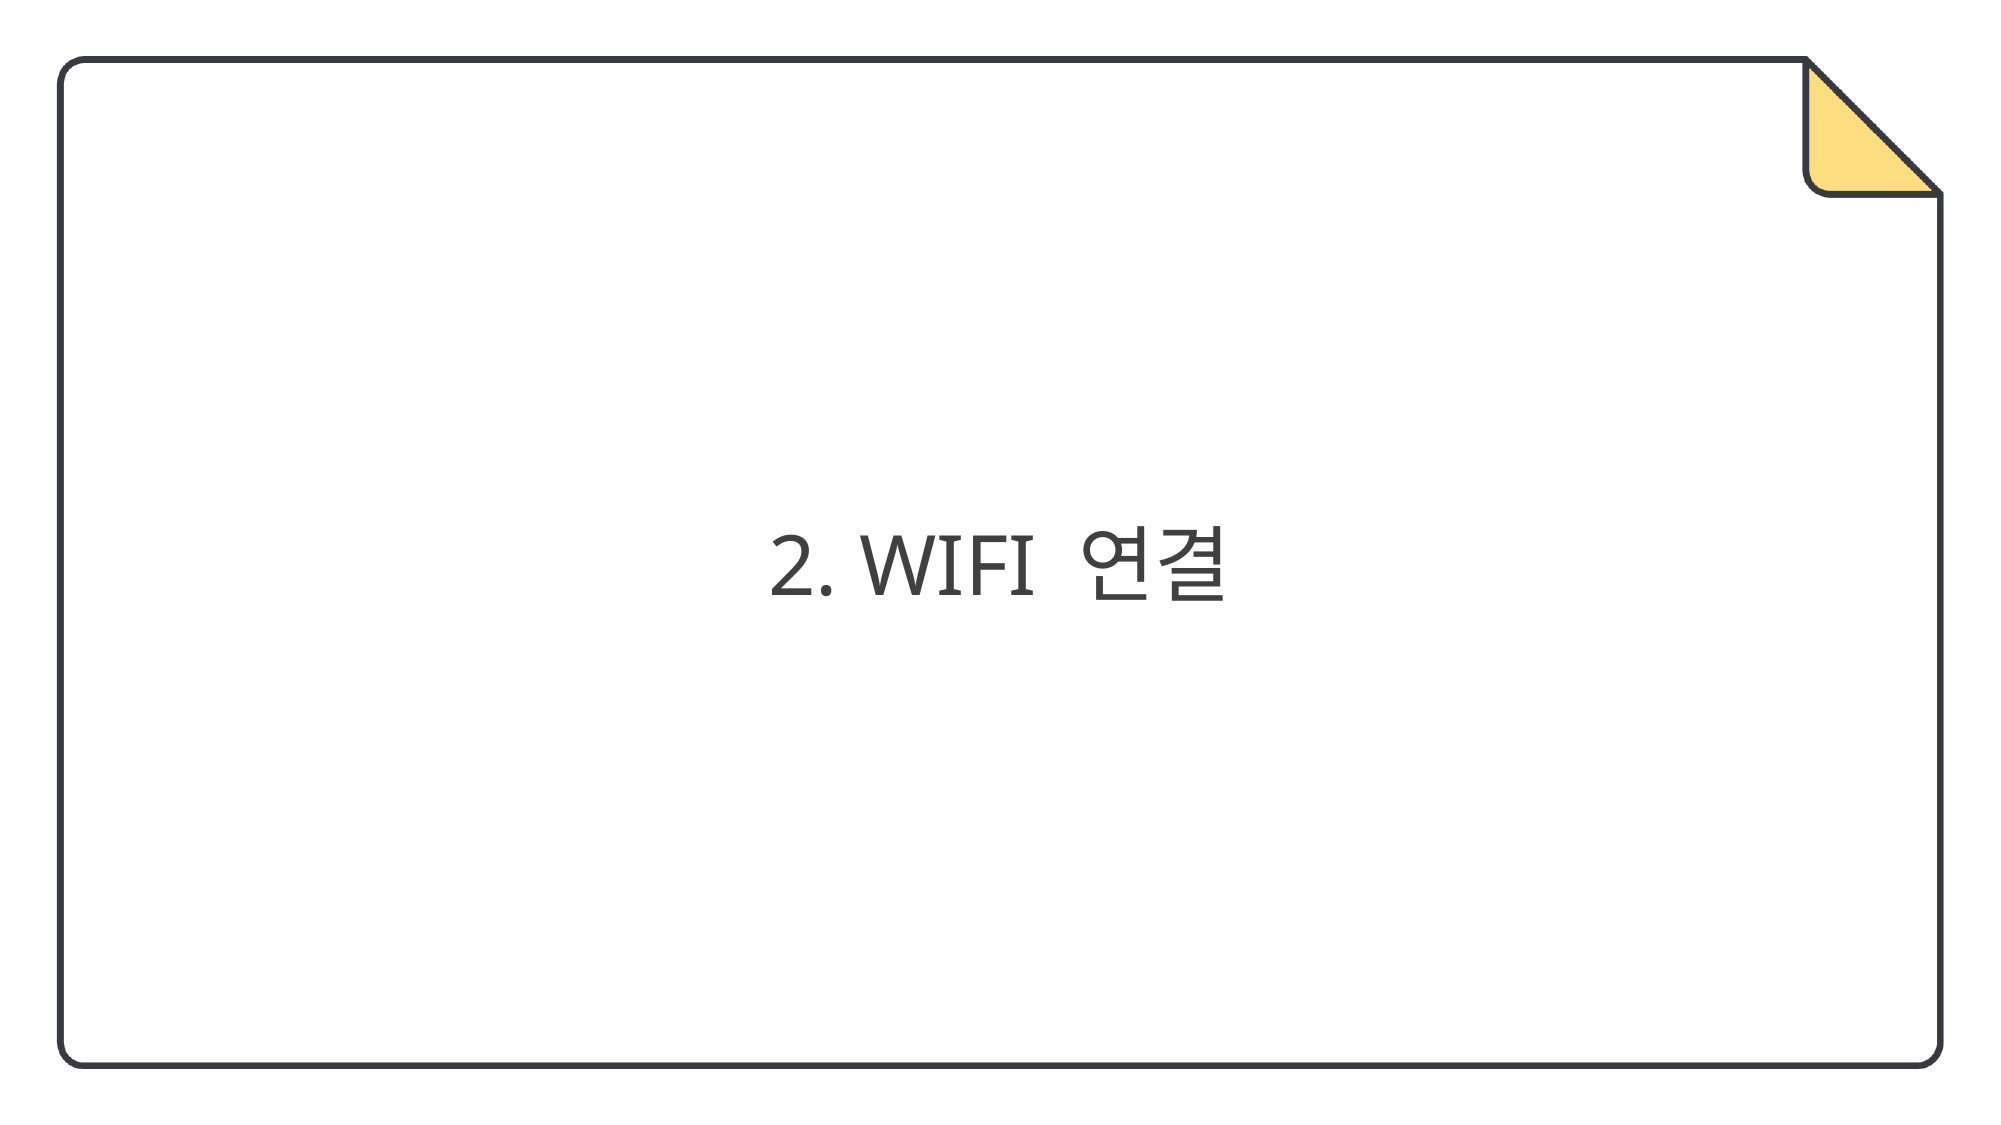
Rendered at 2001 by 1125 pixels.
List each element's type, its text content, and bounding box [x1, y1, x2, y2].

picture [56, 56, 1944, 1069]
text_box 2. WIFI 연결 [716, 504, 1284, 620]
